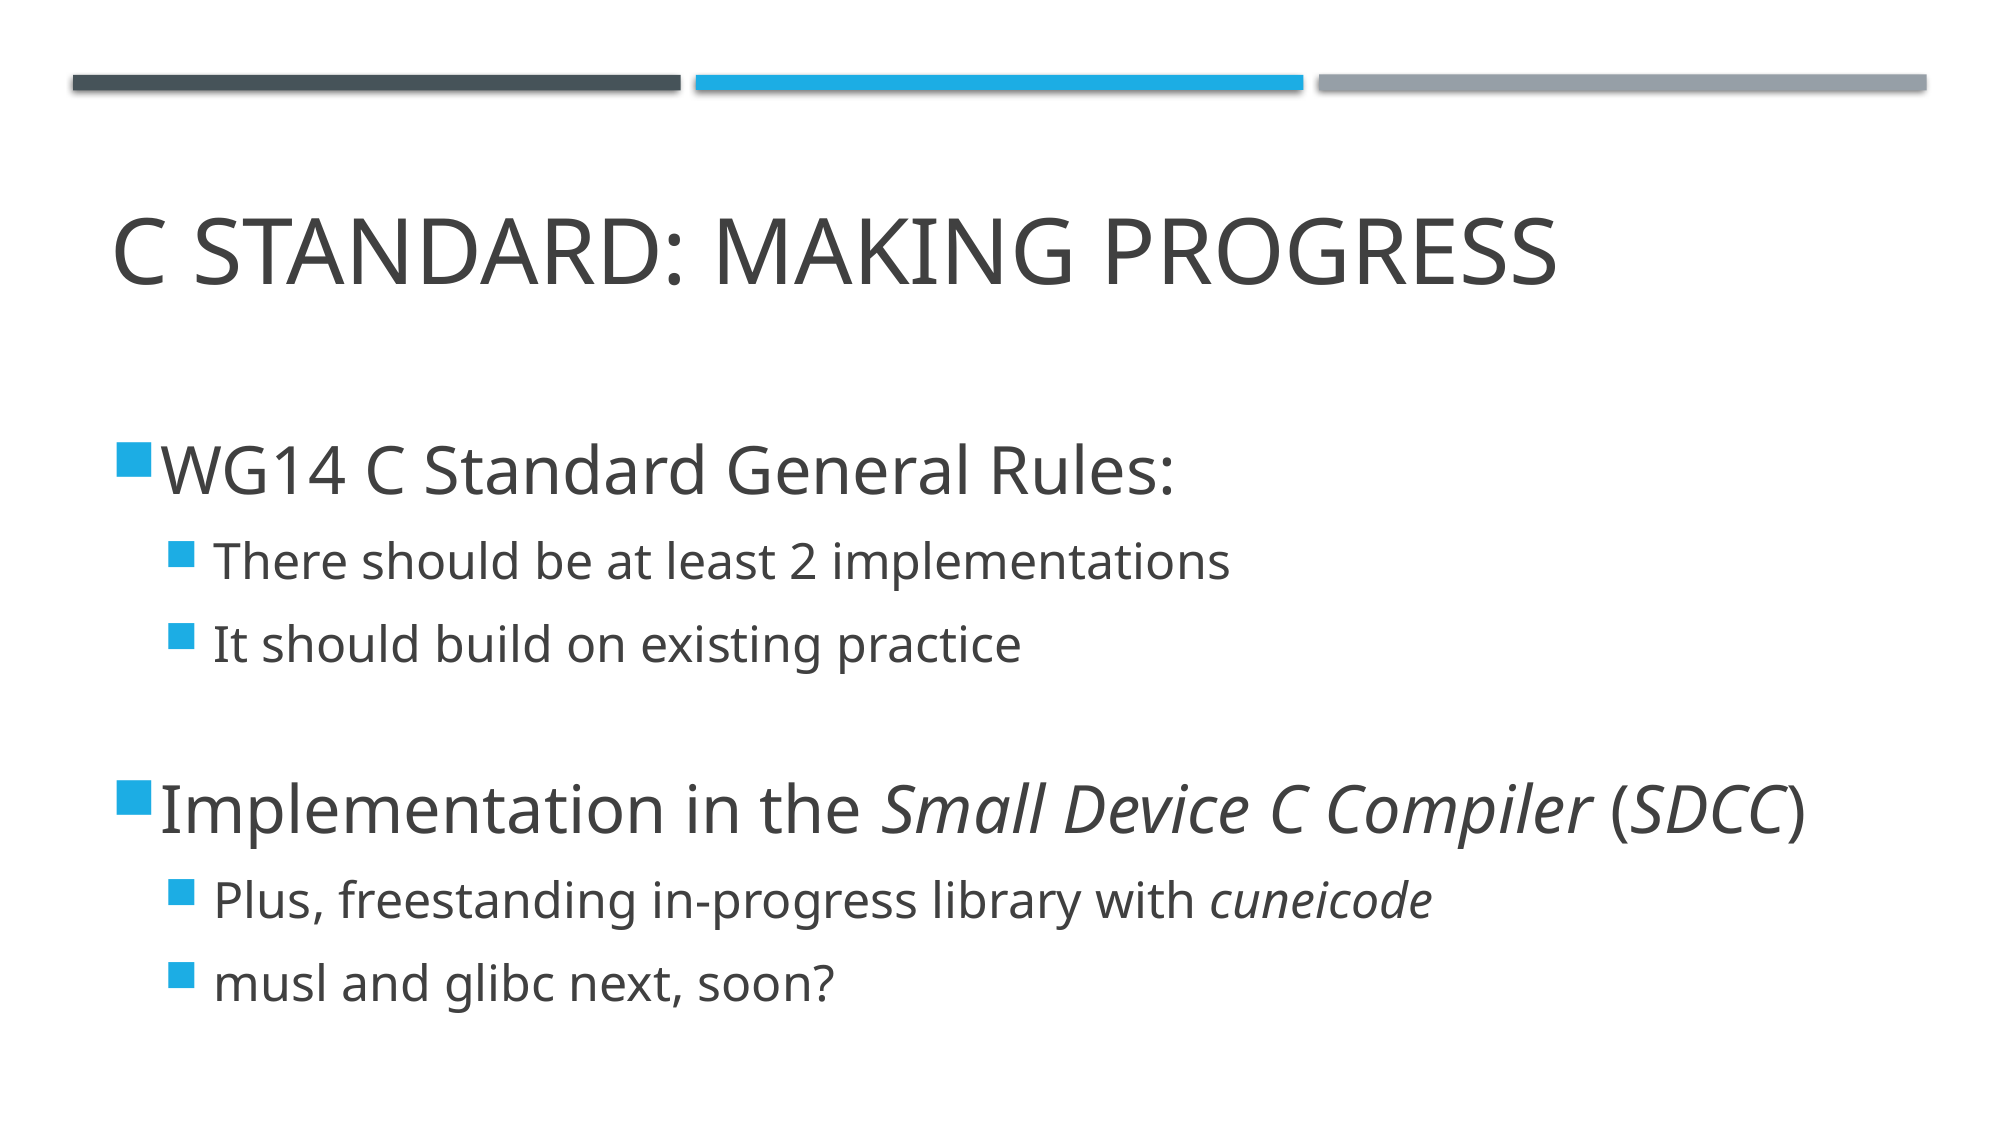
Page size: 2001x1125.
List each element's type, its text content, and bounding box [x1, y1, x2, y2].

title C Standard: Making Progress [95, 115, 1905, 311]
list WG14 C Standard General Rules: There should be at least 2 implementations It should build on existing practice Implementation in the Small Device C Compiler (SDCC) Plus, freestanding in-progress library with cuneicode musl and glibc next, soon? [95, 383, 1905, 1047]
